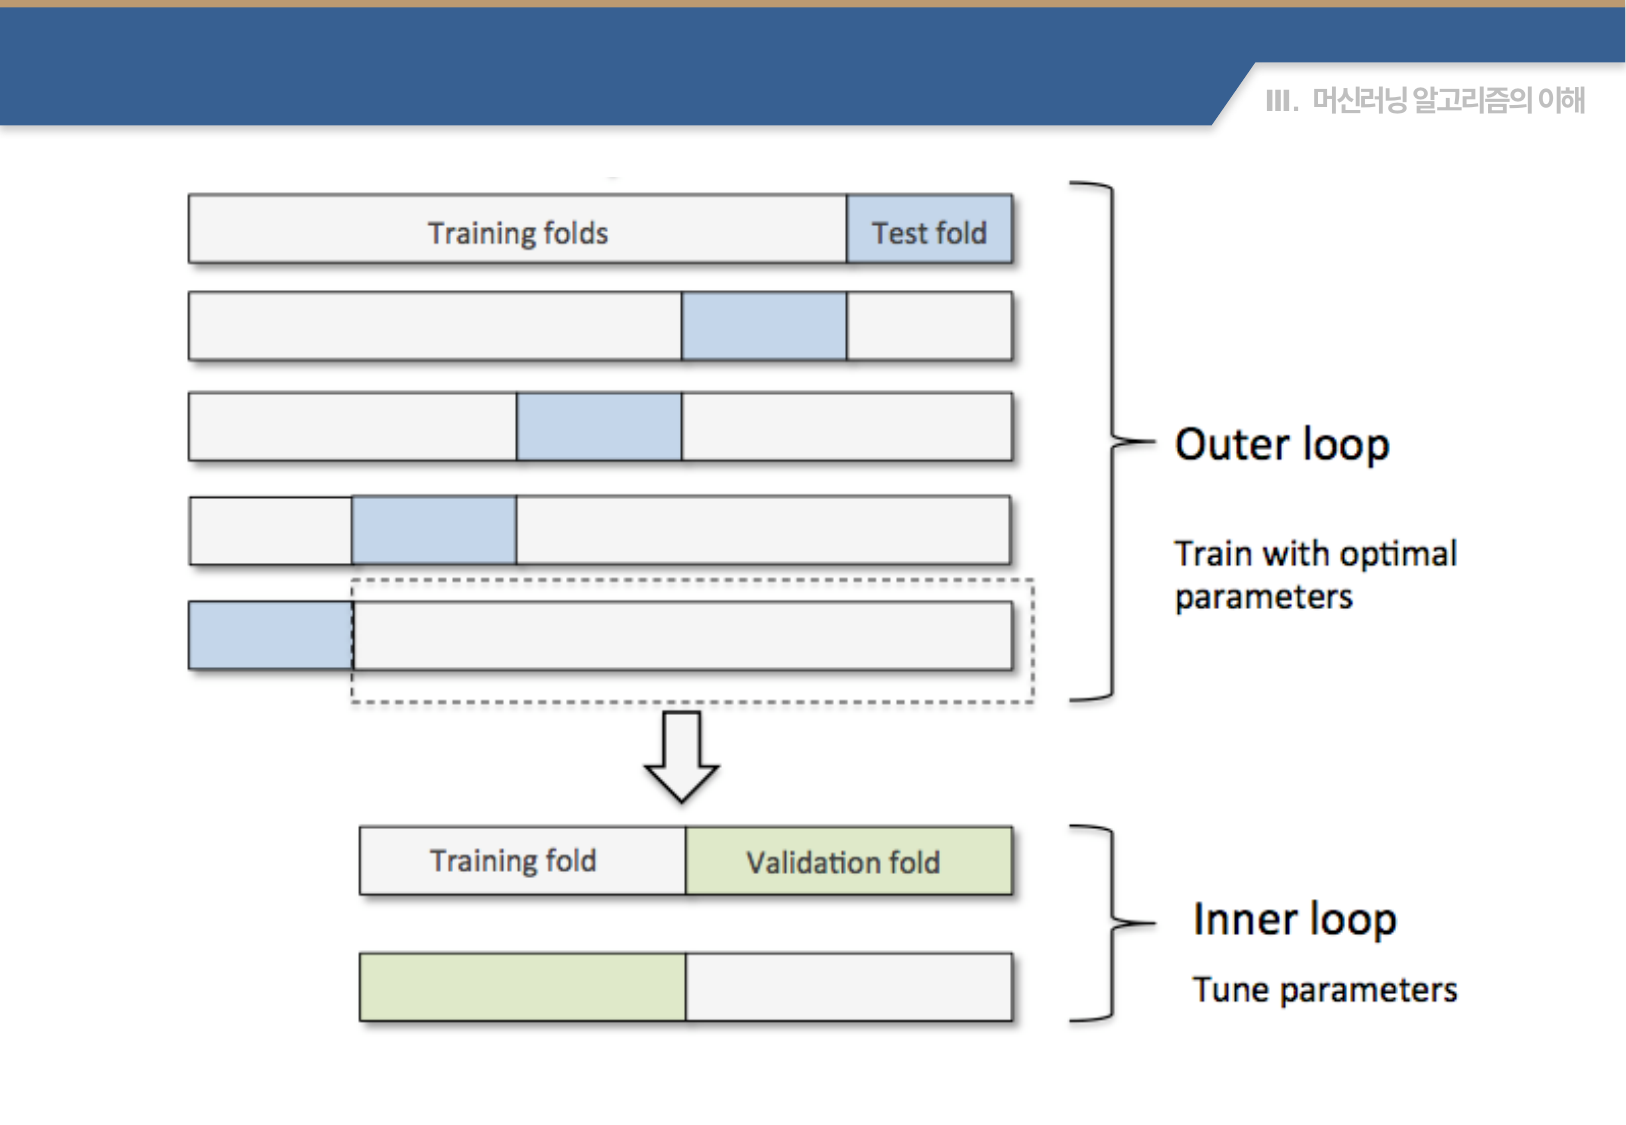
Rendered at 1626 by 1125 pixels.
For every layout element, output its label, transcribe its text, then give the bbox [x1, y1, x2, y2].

text_box Nested cross validation [50, 36, 1297, 100]
picture [174, 177, 1510, 1047]
